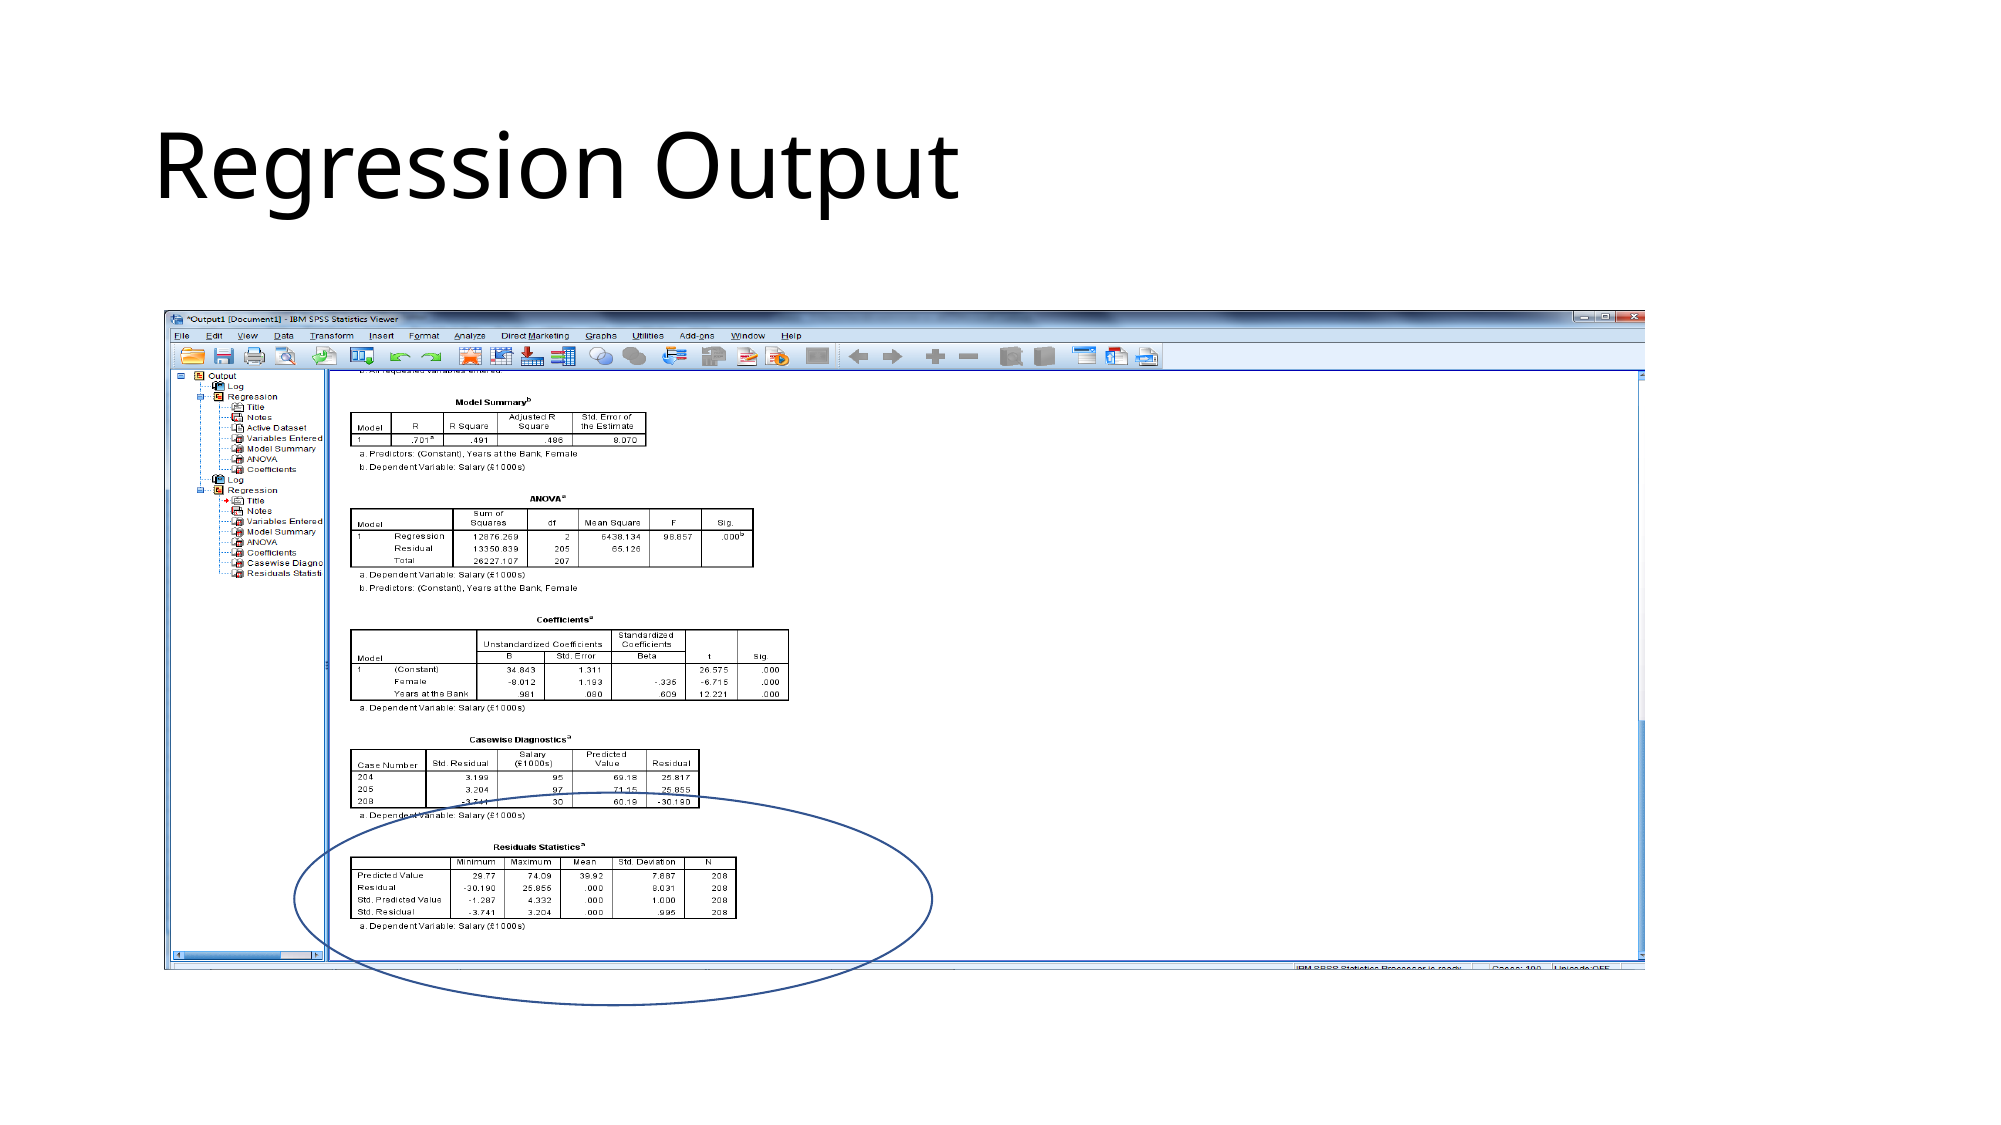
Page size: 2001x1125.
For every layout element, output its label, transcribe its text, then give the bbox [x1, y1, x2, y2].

text_box [375, 971, 851, 1007]
title Regression Output [137, 59, 1863, 278]
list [164, 310, 1645, 971]
